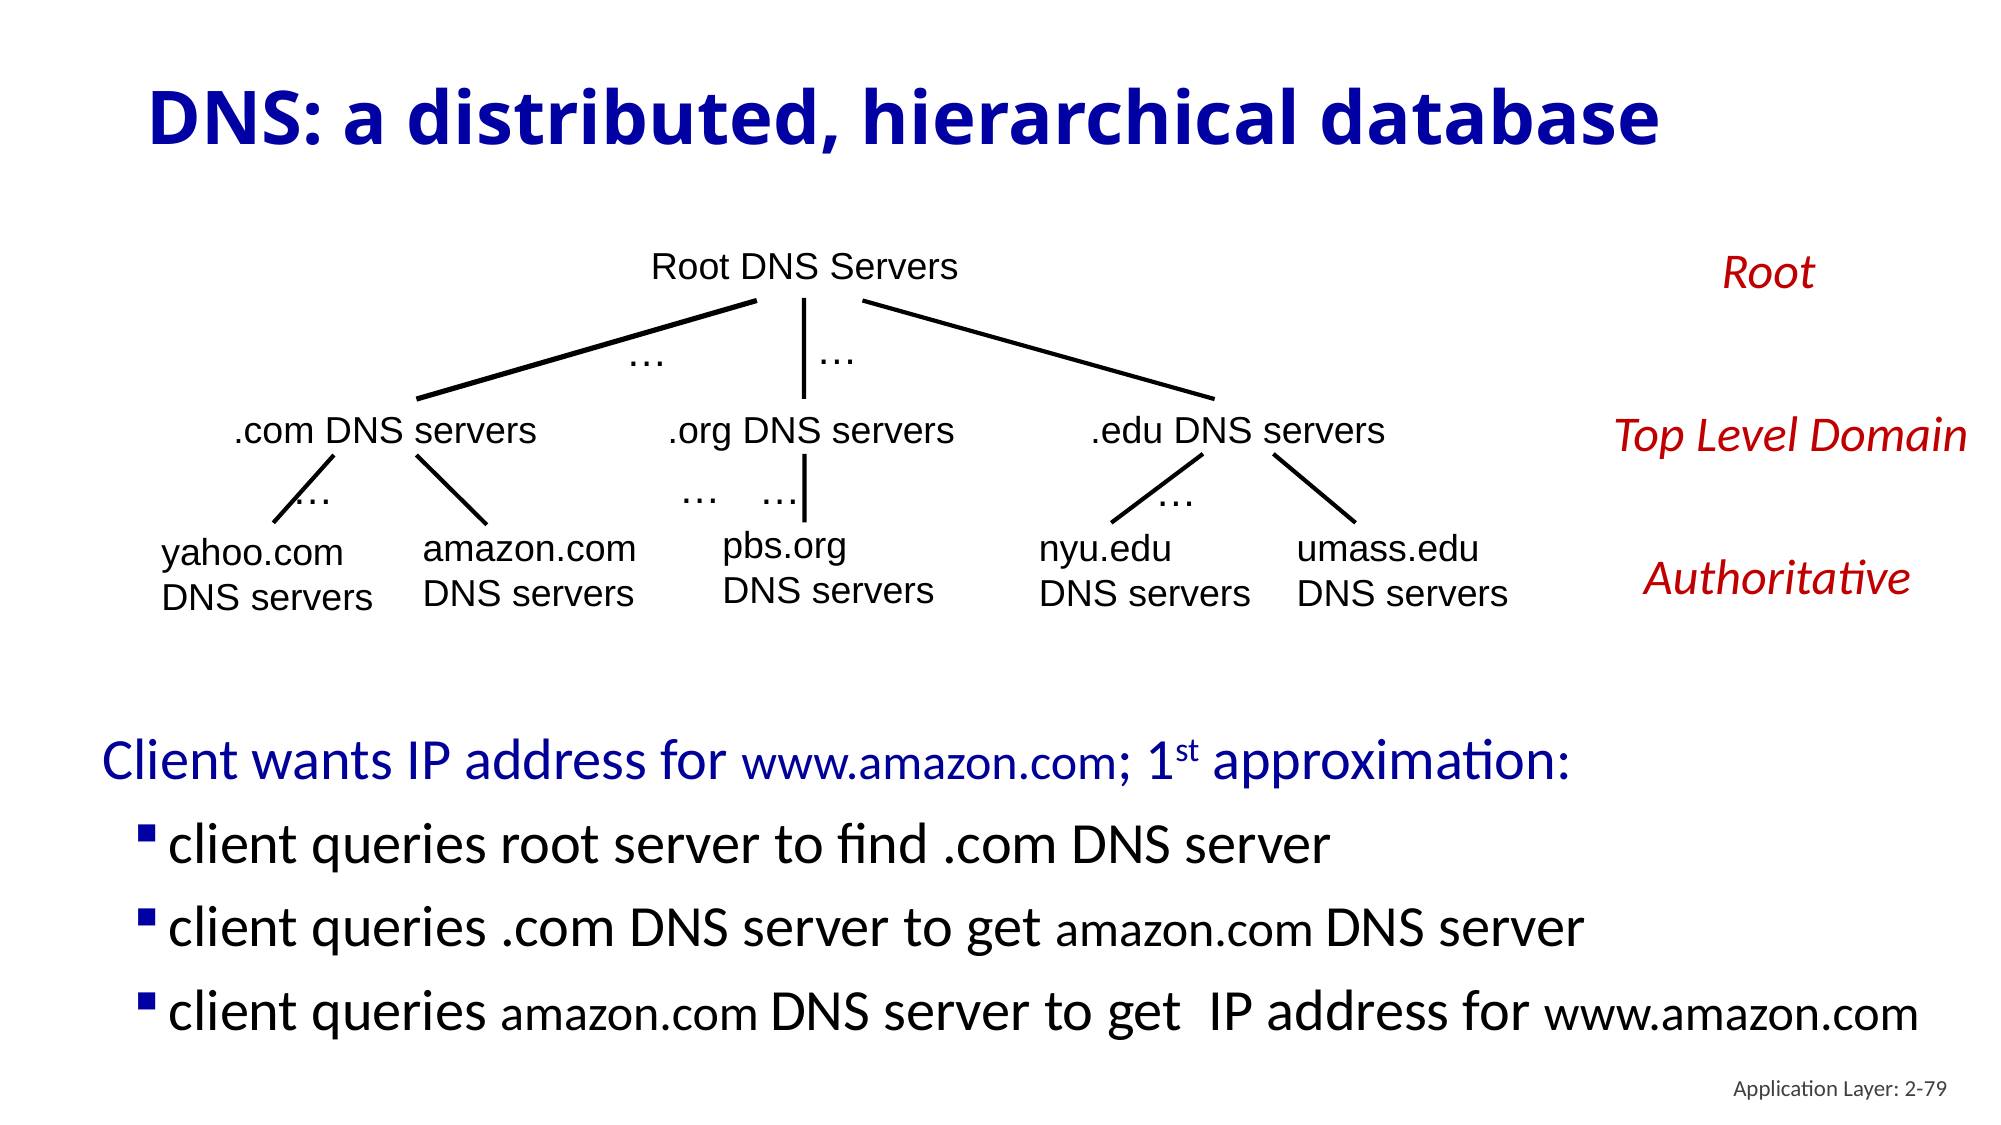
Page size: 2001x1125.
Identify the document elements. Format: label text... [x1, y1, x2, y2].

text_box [635, 230, 1833, 307]
title DNS: a distributed, hierarchical database [131, 47, 1856, 195]
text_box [143, 453, 1929, 627]
slide_number Application Layer: 2-79 [1512, 1056, 1963, 1117]
text_box Client wants IP address for www.amazon.com; 1st approximation: client queries root server to find .com DNS server client queries .com DNS server to get amazon.com DNS server client queries amazon.com DNS server to get IP address for www.amazon.com [78, 721, 2000, 1072]
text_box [216, 297, 1988, 470]
